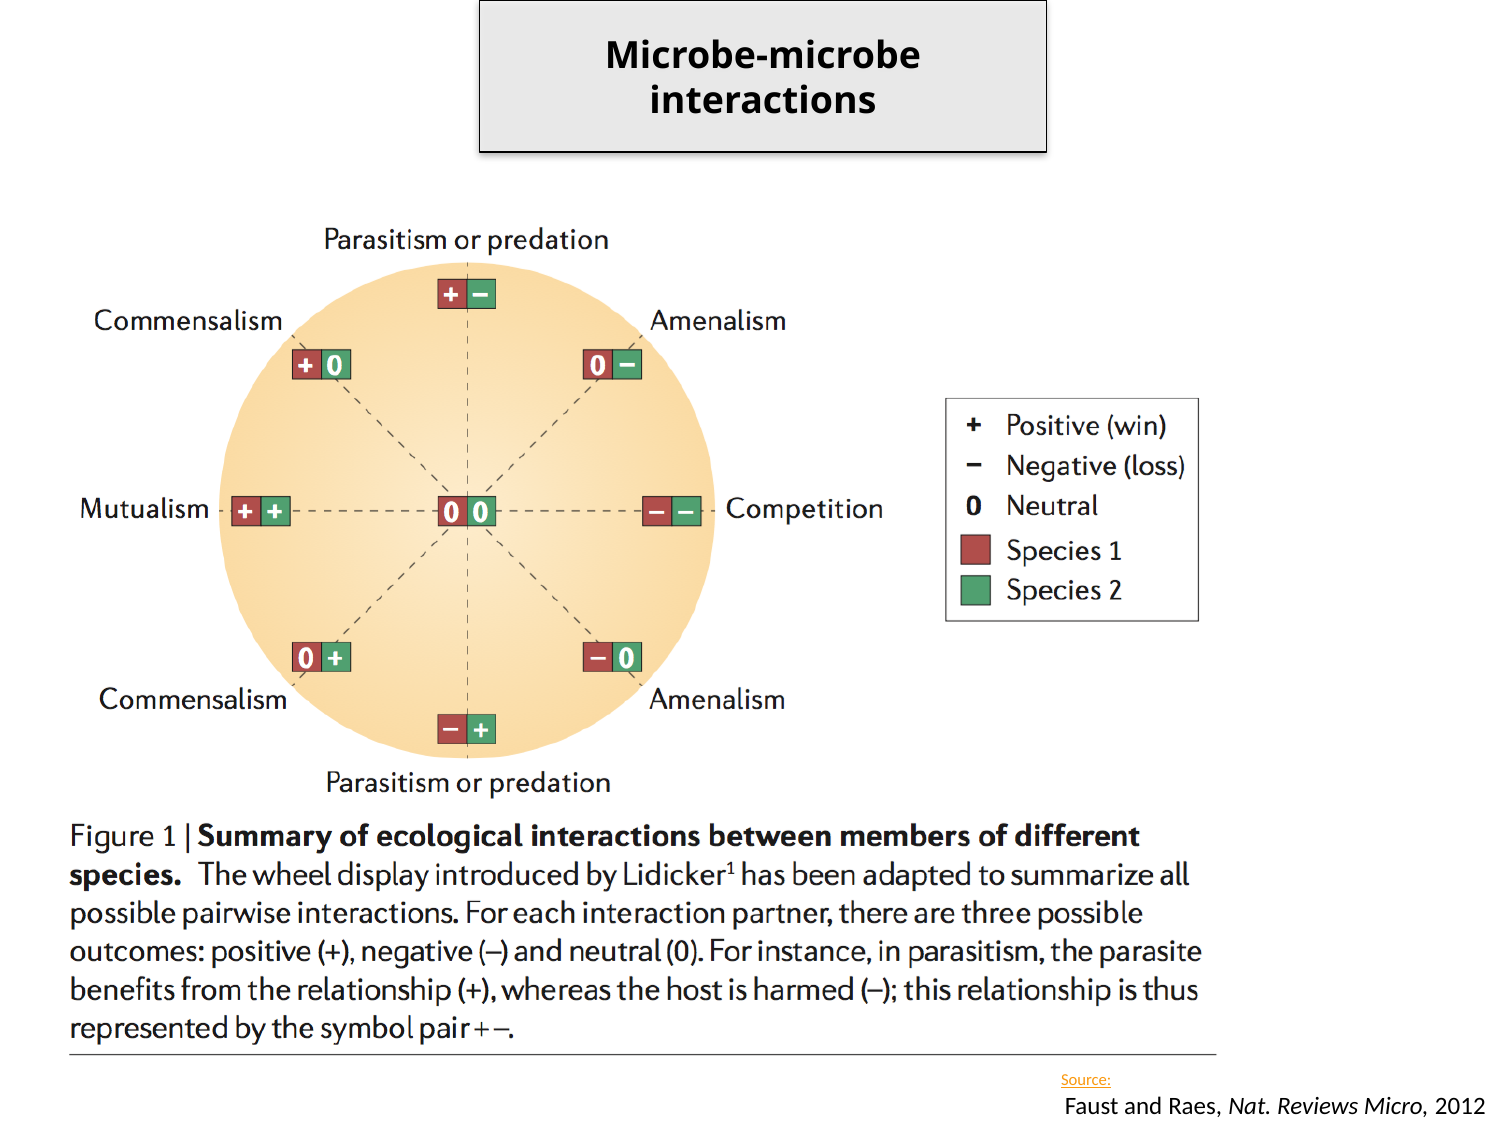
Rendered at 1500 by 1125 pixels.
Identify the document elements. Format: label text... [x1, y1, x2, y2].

picture [24, 168, 1240, 1059]
text_box Source: Faust and Raes, Nat. Reviews Micro, 2012 [1046, 1061, 1500, 1125]
text_box Microbe-microbe interactions [479, 0, 1047, 153]
